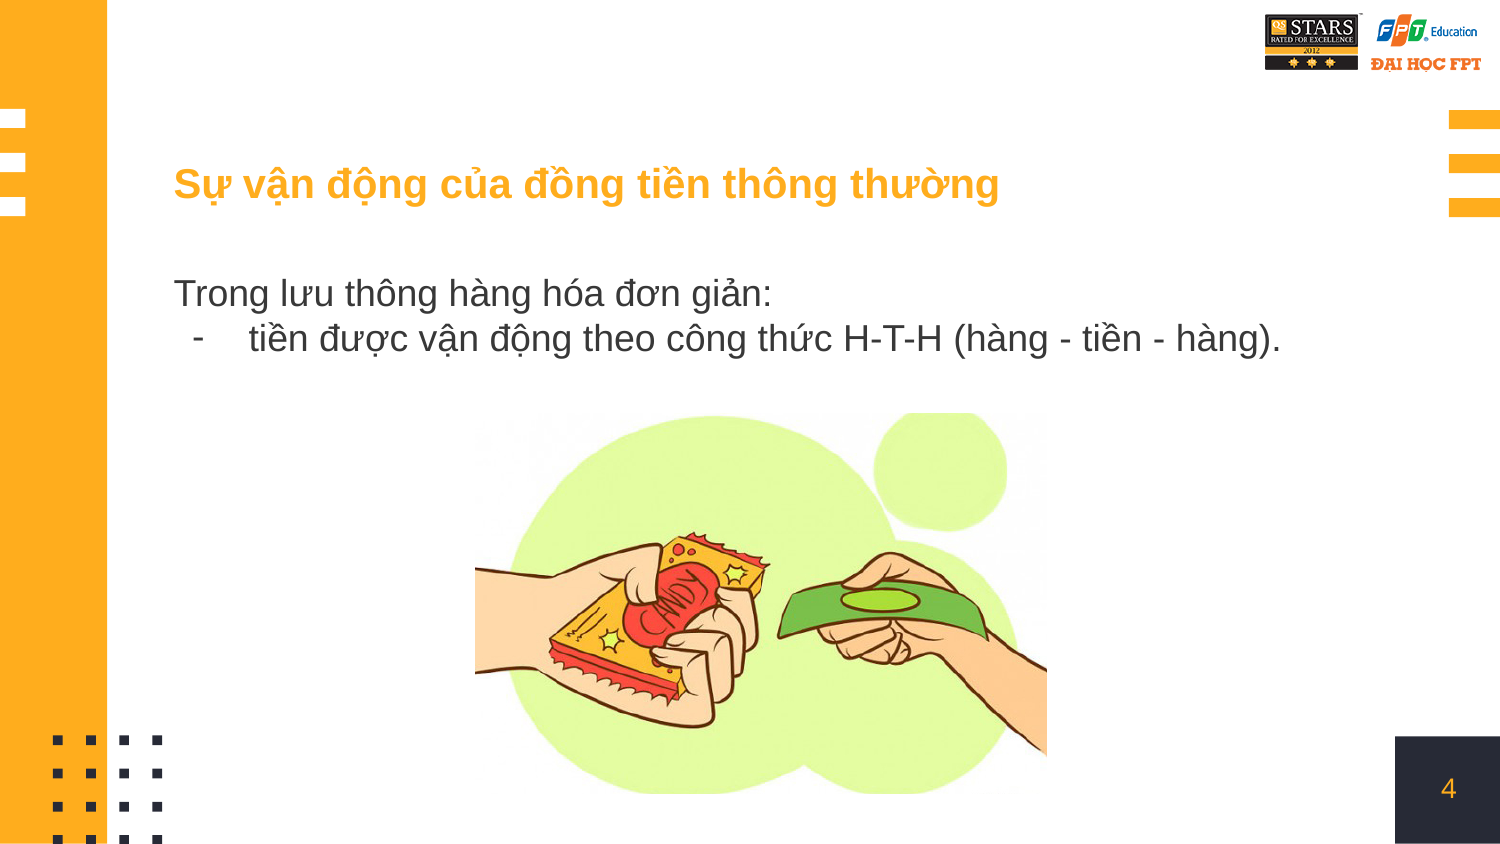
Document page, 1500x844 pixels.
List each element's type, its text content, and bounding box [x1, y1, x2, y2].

picture [475, 413, 1047, 794]
text_box Trong lưu thông hàng hóa đơn giản: tiền được vận động theo công thức H-T-H (hàng - tiền - hàng). [158, 253, 1363, 395]
picture [1265, 13, 1481, 72]
slide_number 4 [1395, 736, 1500, 844]
text_box Sự vận động của đồng tiền thông thường [158, 142, 1363, 253]
